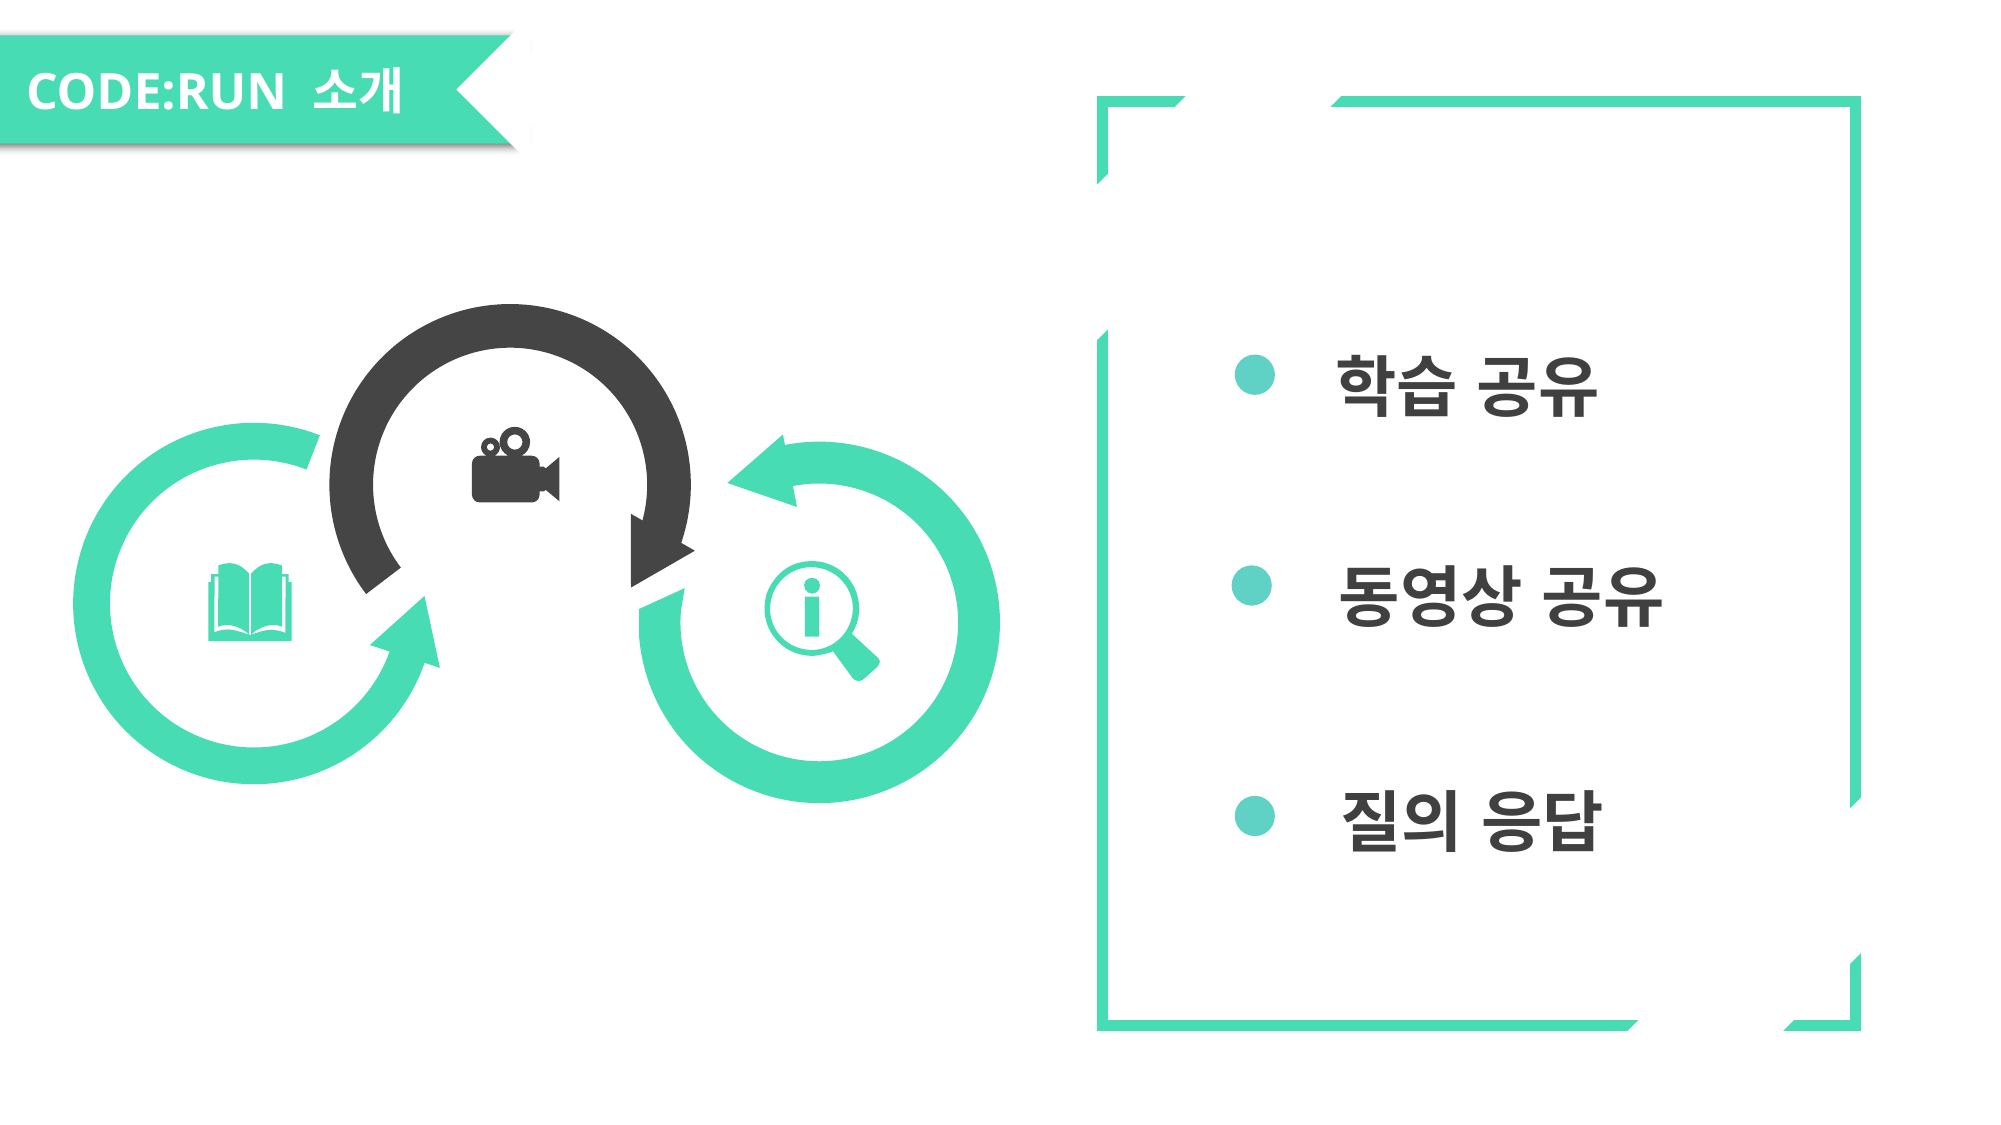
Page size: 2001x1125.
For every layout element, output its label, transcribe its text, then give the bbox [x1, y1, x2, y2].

text_box [941, 0, 1384, 419]
text_box [1549, 744, 1992, 1125]
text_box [638, 439, 1001, 804]
text_box [456, 15, 640, 164]
text_box 질의 응답 [1093, 760, 1101, 867]
text_box [1101, 100, 1856, 1027]
text_box CODE:RUN 소개 [0, 35, 509, 144]
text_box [72, 425, 451, 787]
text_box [329, 304, 691, 666]
